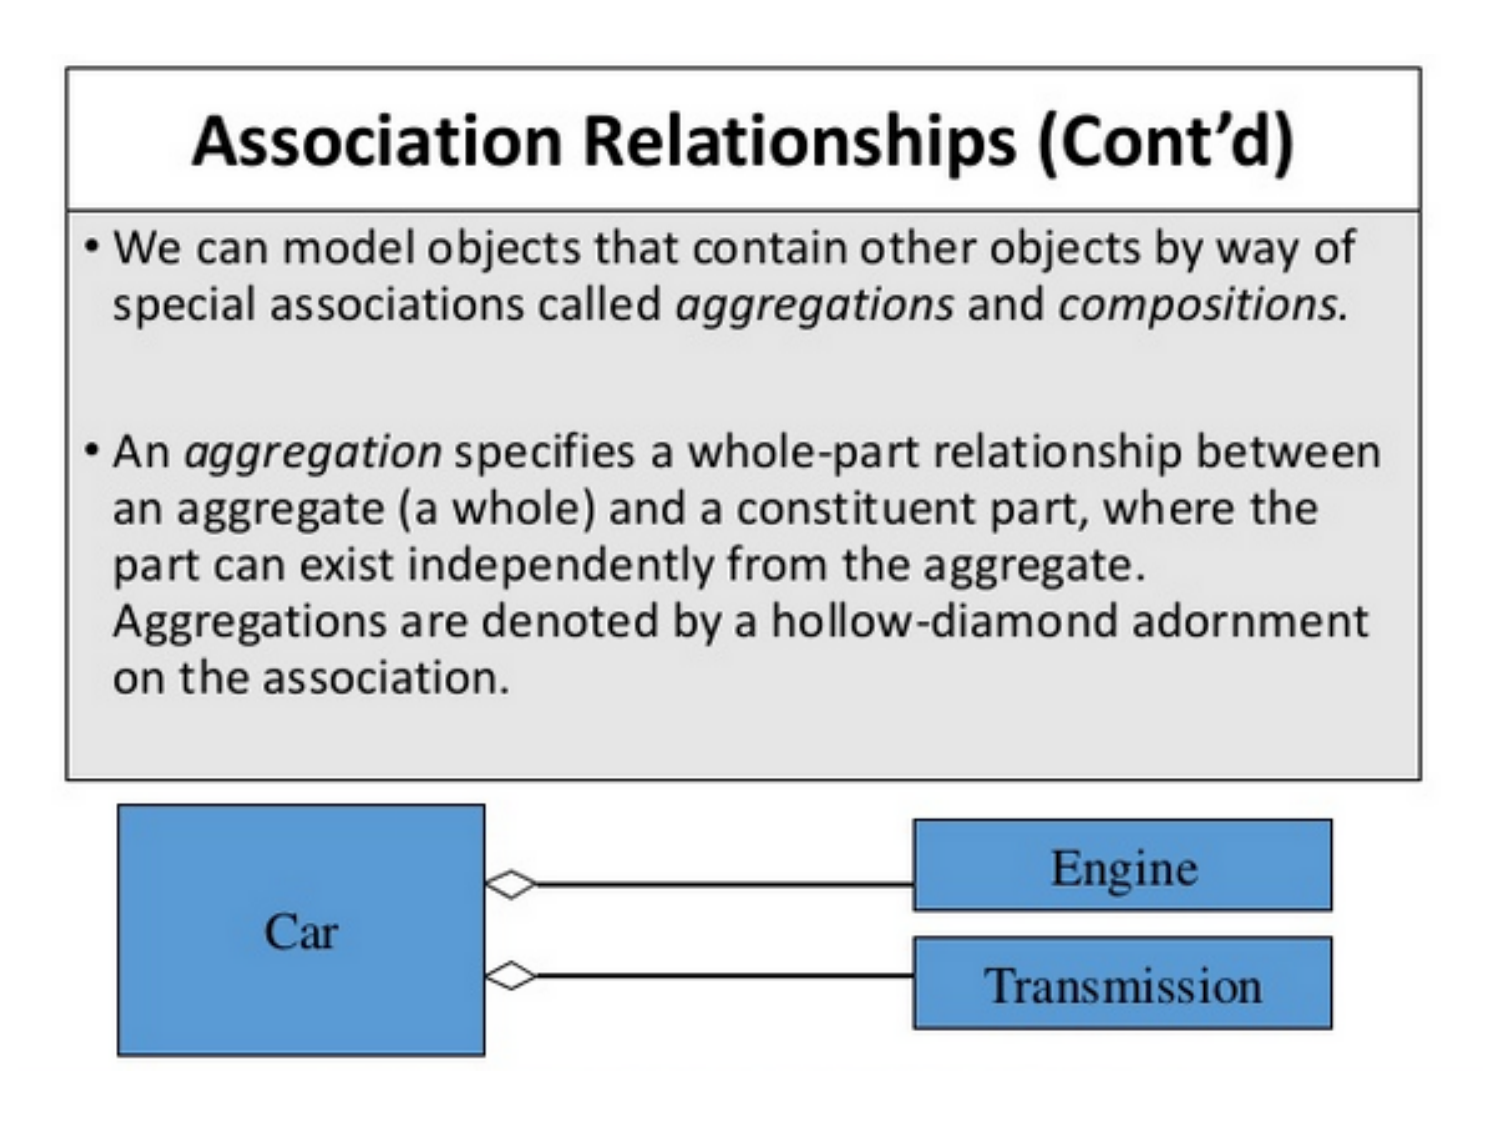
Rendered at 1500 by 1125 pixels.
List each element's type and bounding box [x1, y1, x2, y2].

picture [17, 54, 1483, 1071]
